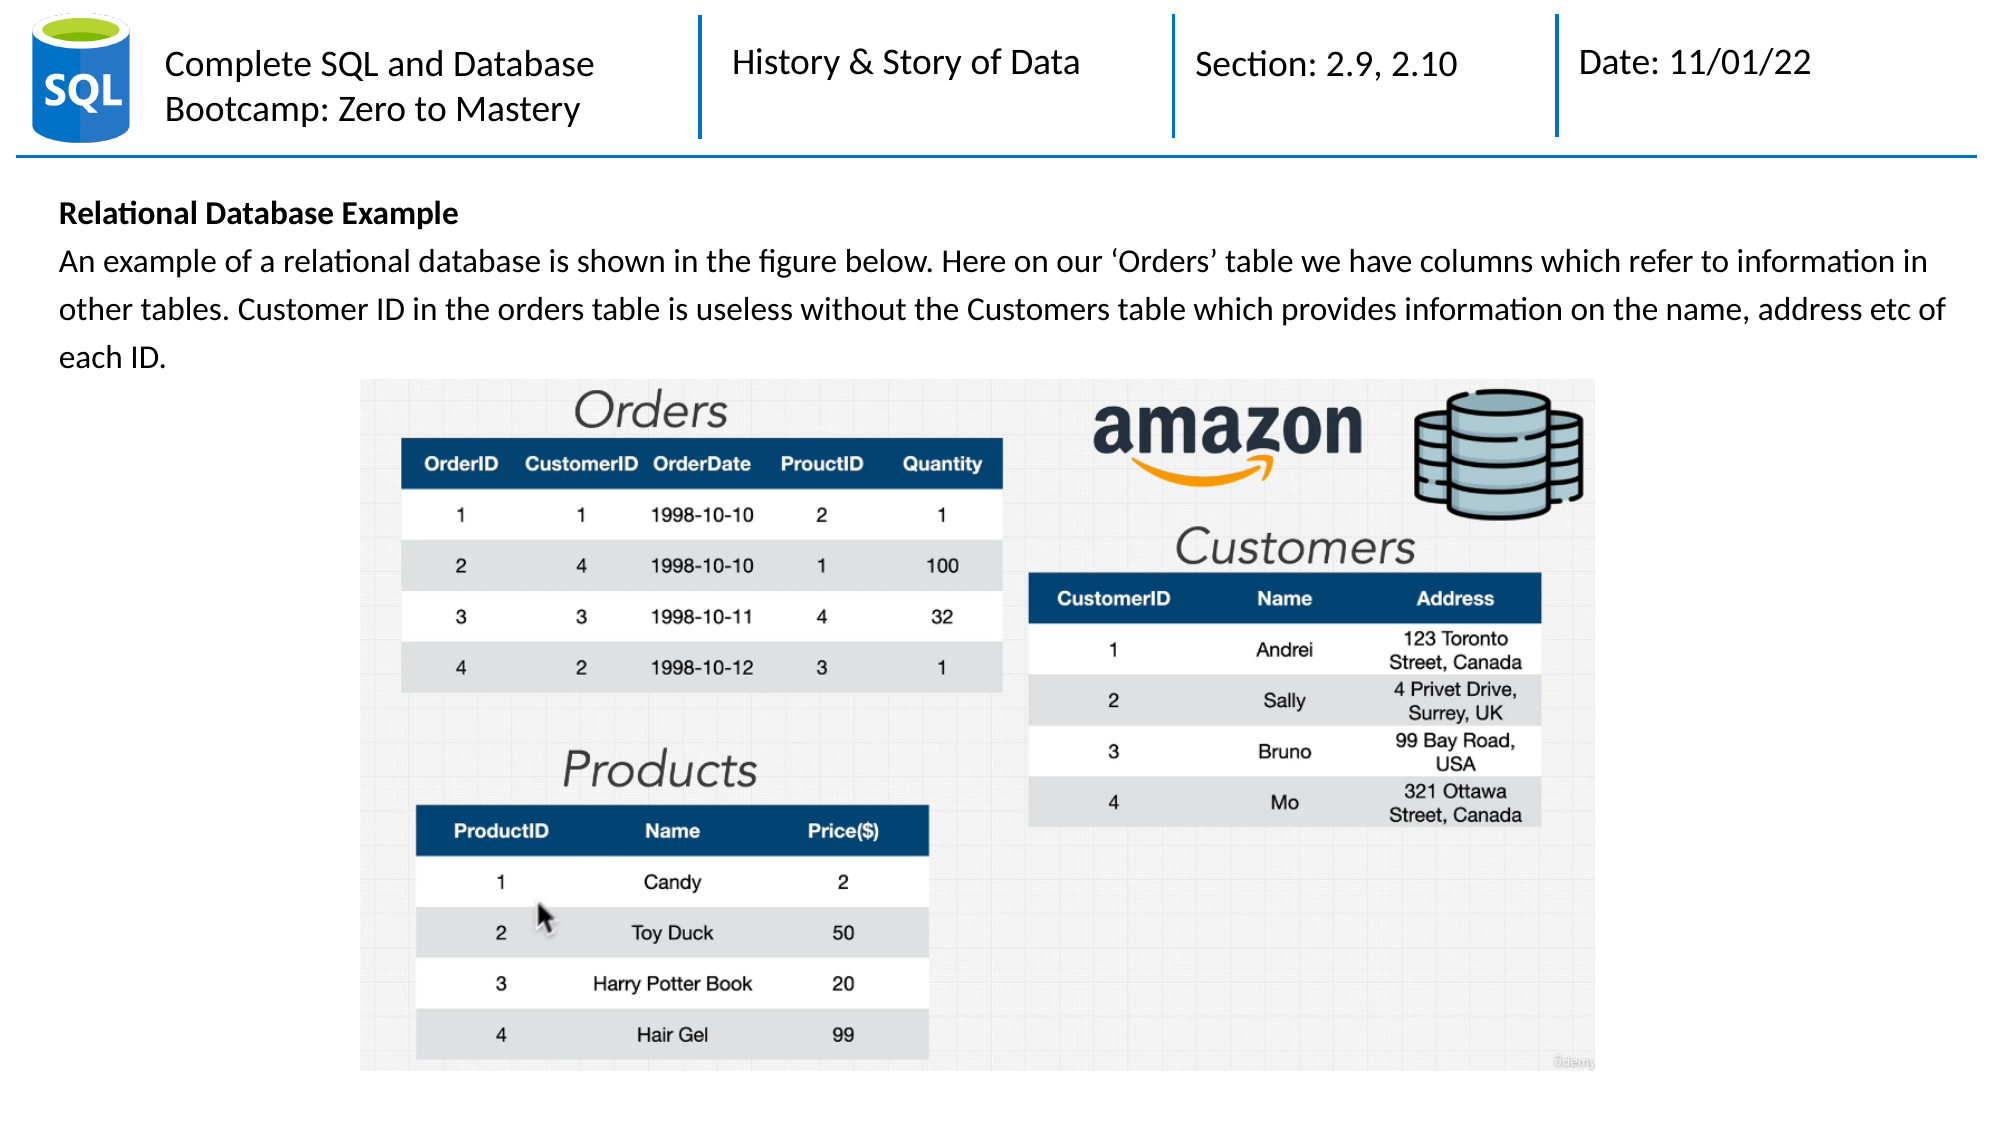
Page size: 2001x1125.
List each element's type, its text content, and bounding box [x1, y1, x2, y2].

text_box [16, 13, 1978, 157]
picture [359, 378, 1595, 1071]
text_box Relational Database Example An example of a relational database is shown in the figure below. Here on our ‘Orders’ table we have columns which refer to information in other tables. Customer ID in the orders table is useless without the Customers table which provides information on the name, address etc of each ID. [43, 175, 1978, 529]
